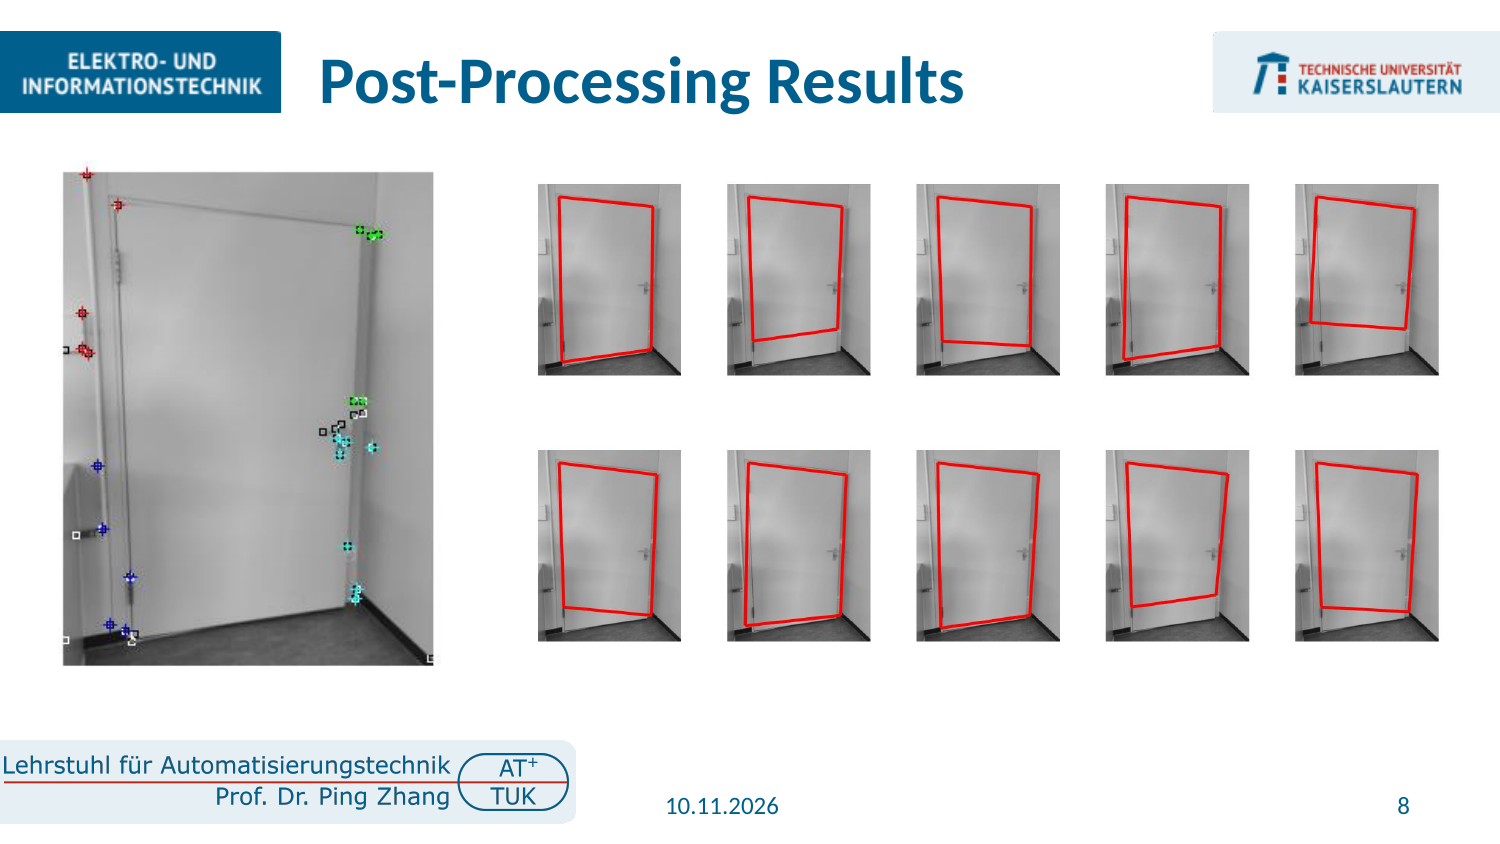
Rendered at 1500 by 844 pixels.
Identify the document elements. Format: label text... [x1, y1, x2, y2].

picture [460, 756, 566, 808]
picture [550, 791, 569, 811]
picture [4, 753, 477, 811]
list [48, 160, 445, 684]
picture [549, 753, 569, 773]
picture [520, 142, 1452, 704]
title Post-Processing Results [304, 29, 1194, 163]
